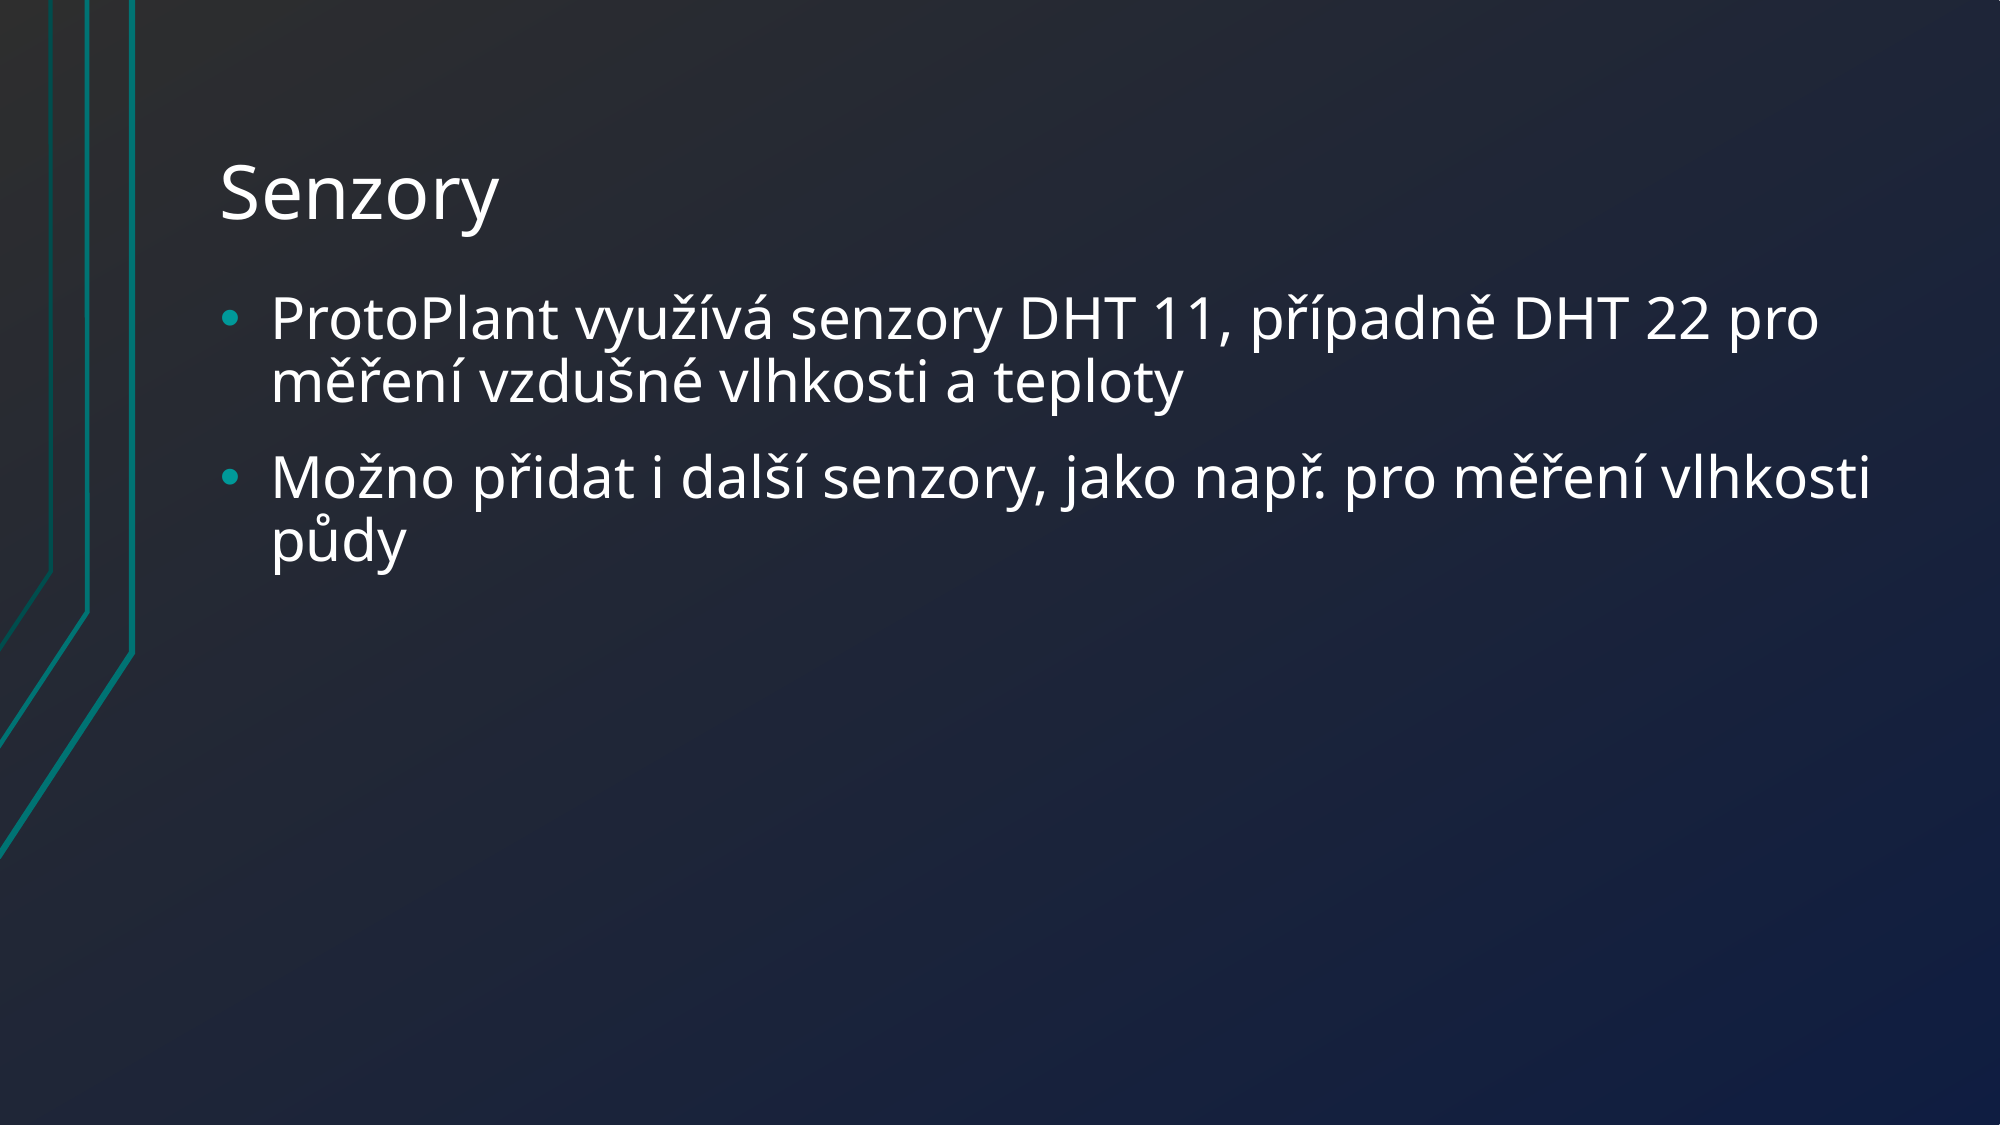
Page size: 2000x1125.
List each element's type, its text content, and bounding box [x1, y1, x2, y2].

list ProtoPlant využívá senzory DHT 11, případně DHT 22 pro měření vzdušné vlhkosti a teploty Možno přidat i další senzory, jako např. pro měření vlhkosti půdy [199, 279, 1900, 1012]
title Senzory [199, 45, 1900, 246]
